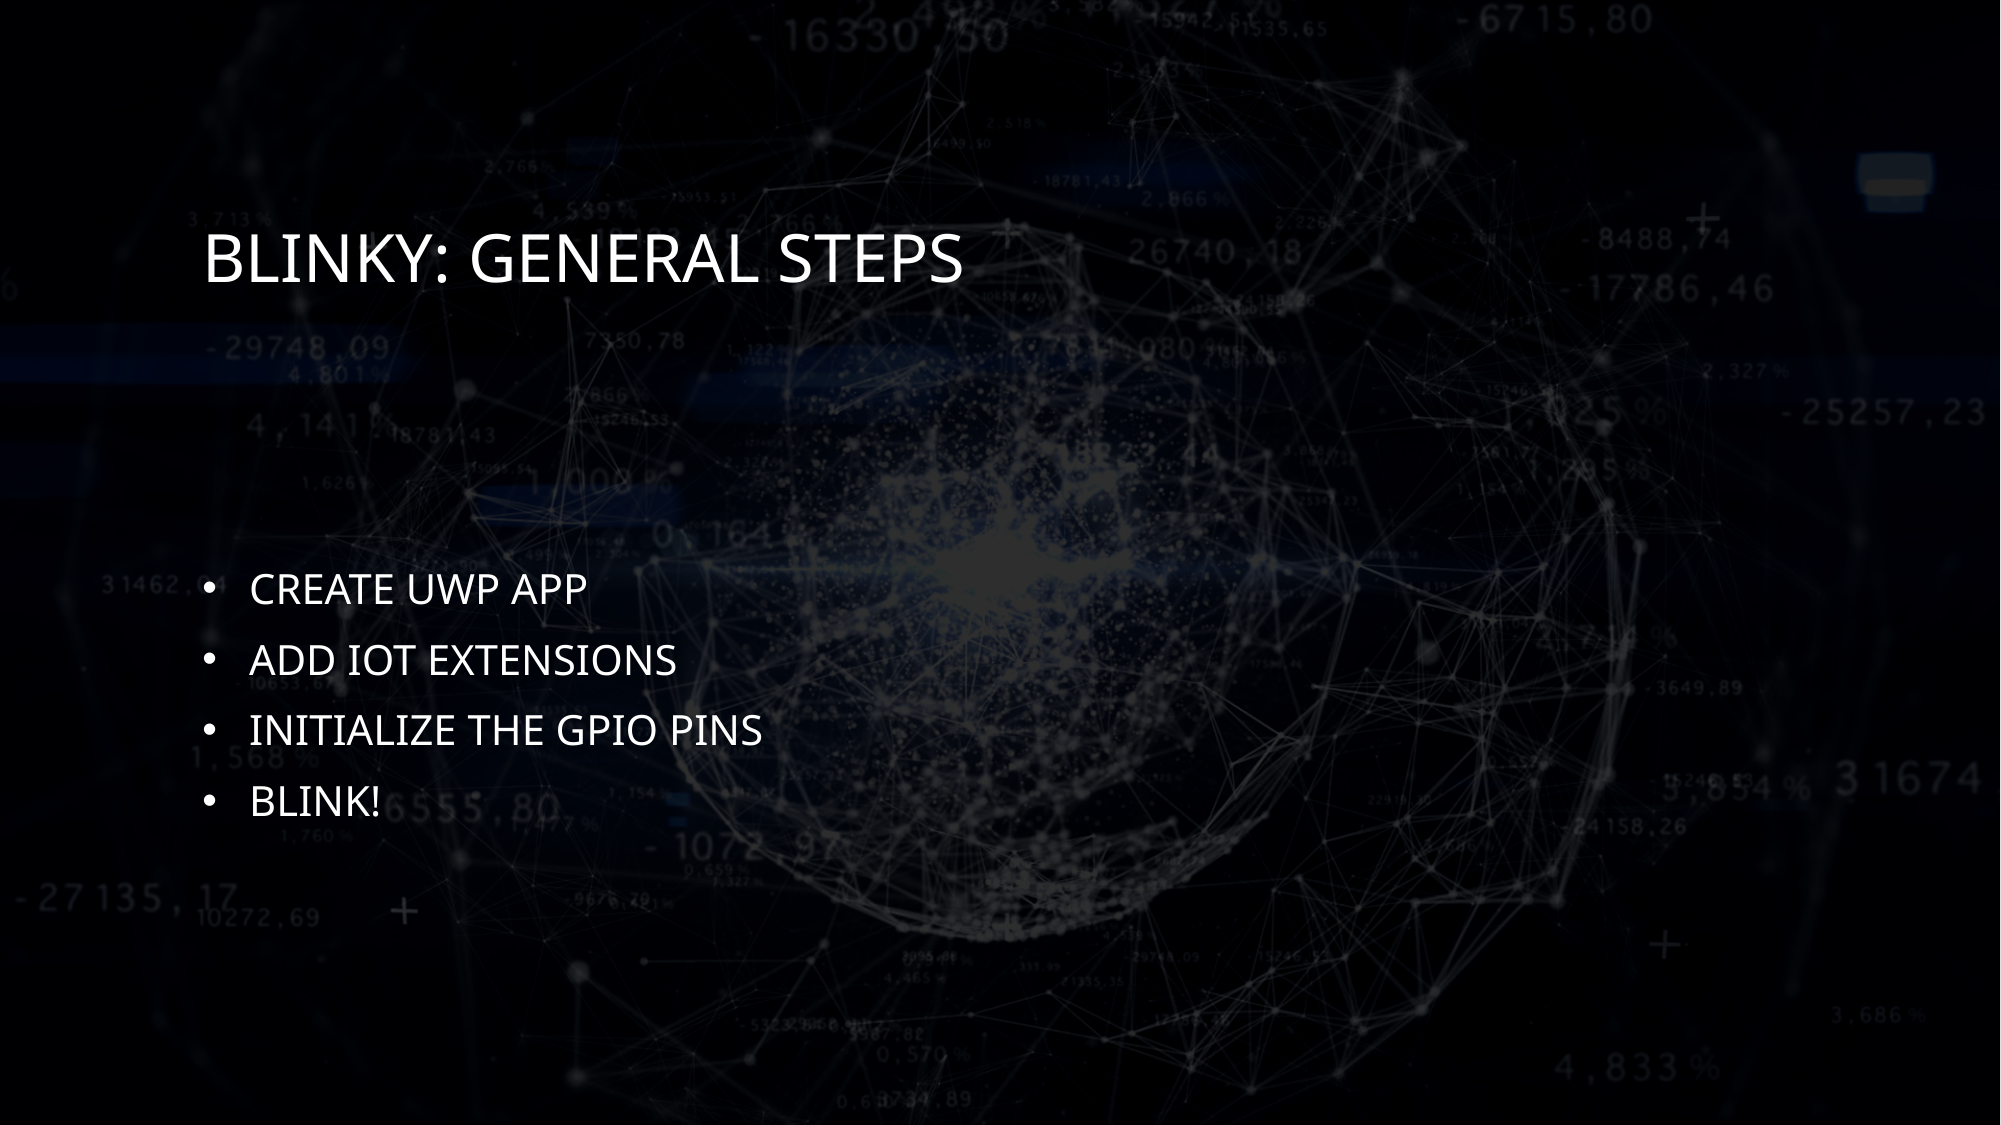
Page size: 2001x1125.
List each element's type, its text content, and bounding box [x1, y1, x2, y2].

title Blinky: general steps [187, 99, 1813, 413]
picture [0, 0, 2001, 1125]
list Create uwp app Add IoT extensions Initialize the GPIO Pins Blink! [187, 437, 1813, 950]
